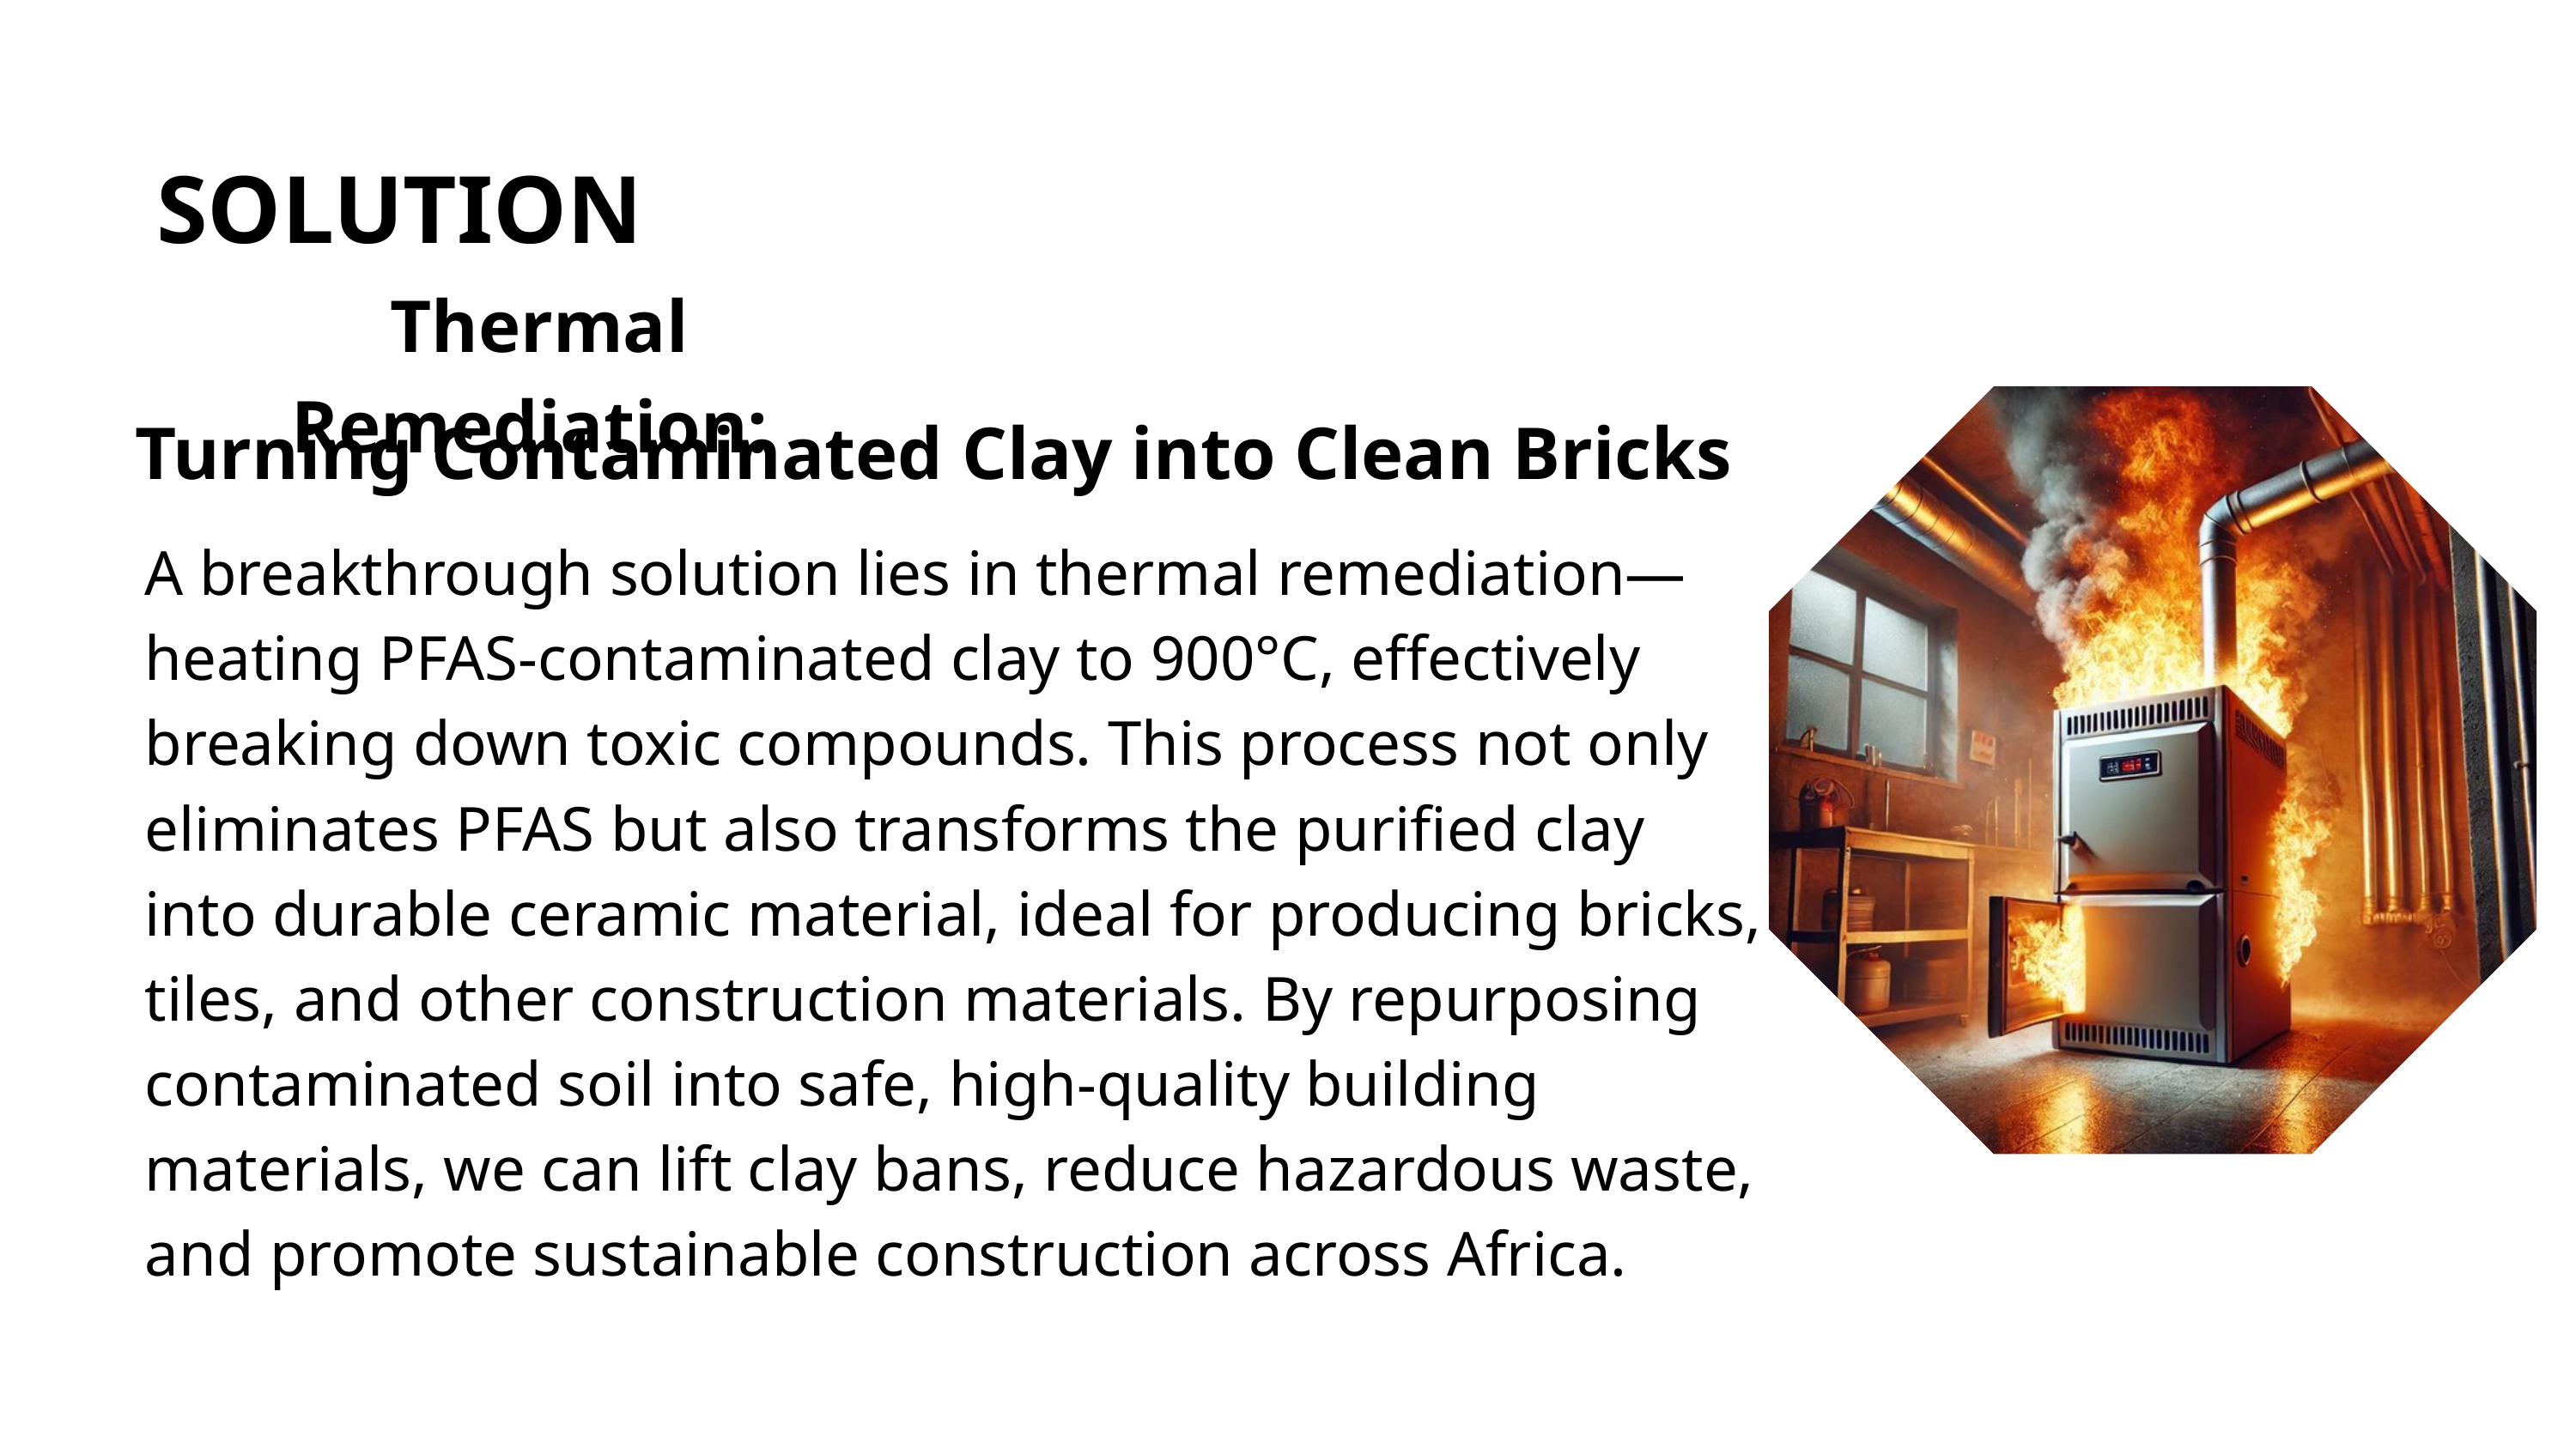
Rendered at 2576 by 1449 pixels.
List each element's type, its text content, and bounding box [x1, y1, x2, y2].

text_box Turning Contaminated Clay into Clean Bricks [121, 393, 1747, 494]
text_box A breakthrough solution lies in thermal remediation—heating PFAS-contaminated clay to 900°C, effectively breaking down toxic compounds. This process not only eliminates PFAS but also transforms the purified clay into durable ceramic material, ideal for producing bricks, tiles, and other construction materials. By repurposing contaminated soil into safe, high-quality building materials, we can lift clay bans, reduce hazardous waste, and promote sustainable construction across Africa. [144, 437, 1769, 1374]
text_box Thermal Remediation: [144, 266, 934, 393]
text_box SOLUTION [144, 131, 655, 262]
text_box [1768, 385, 2537, 1155]
